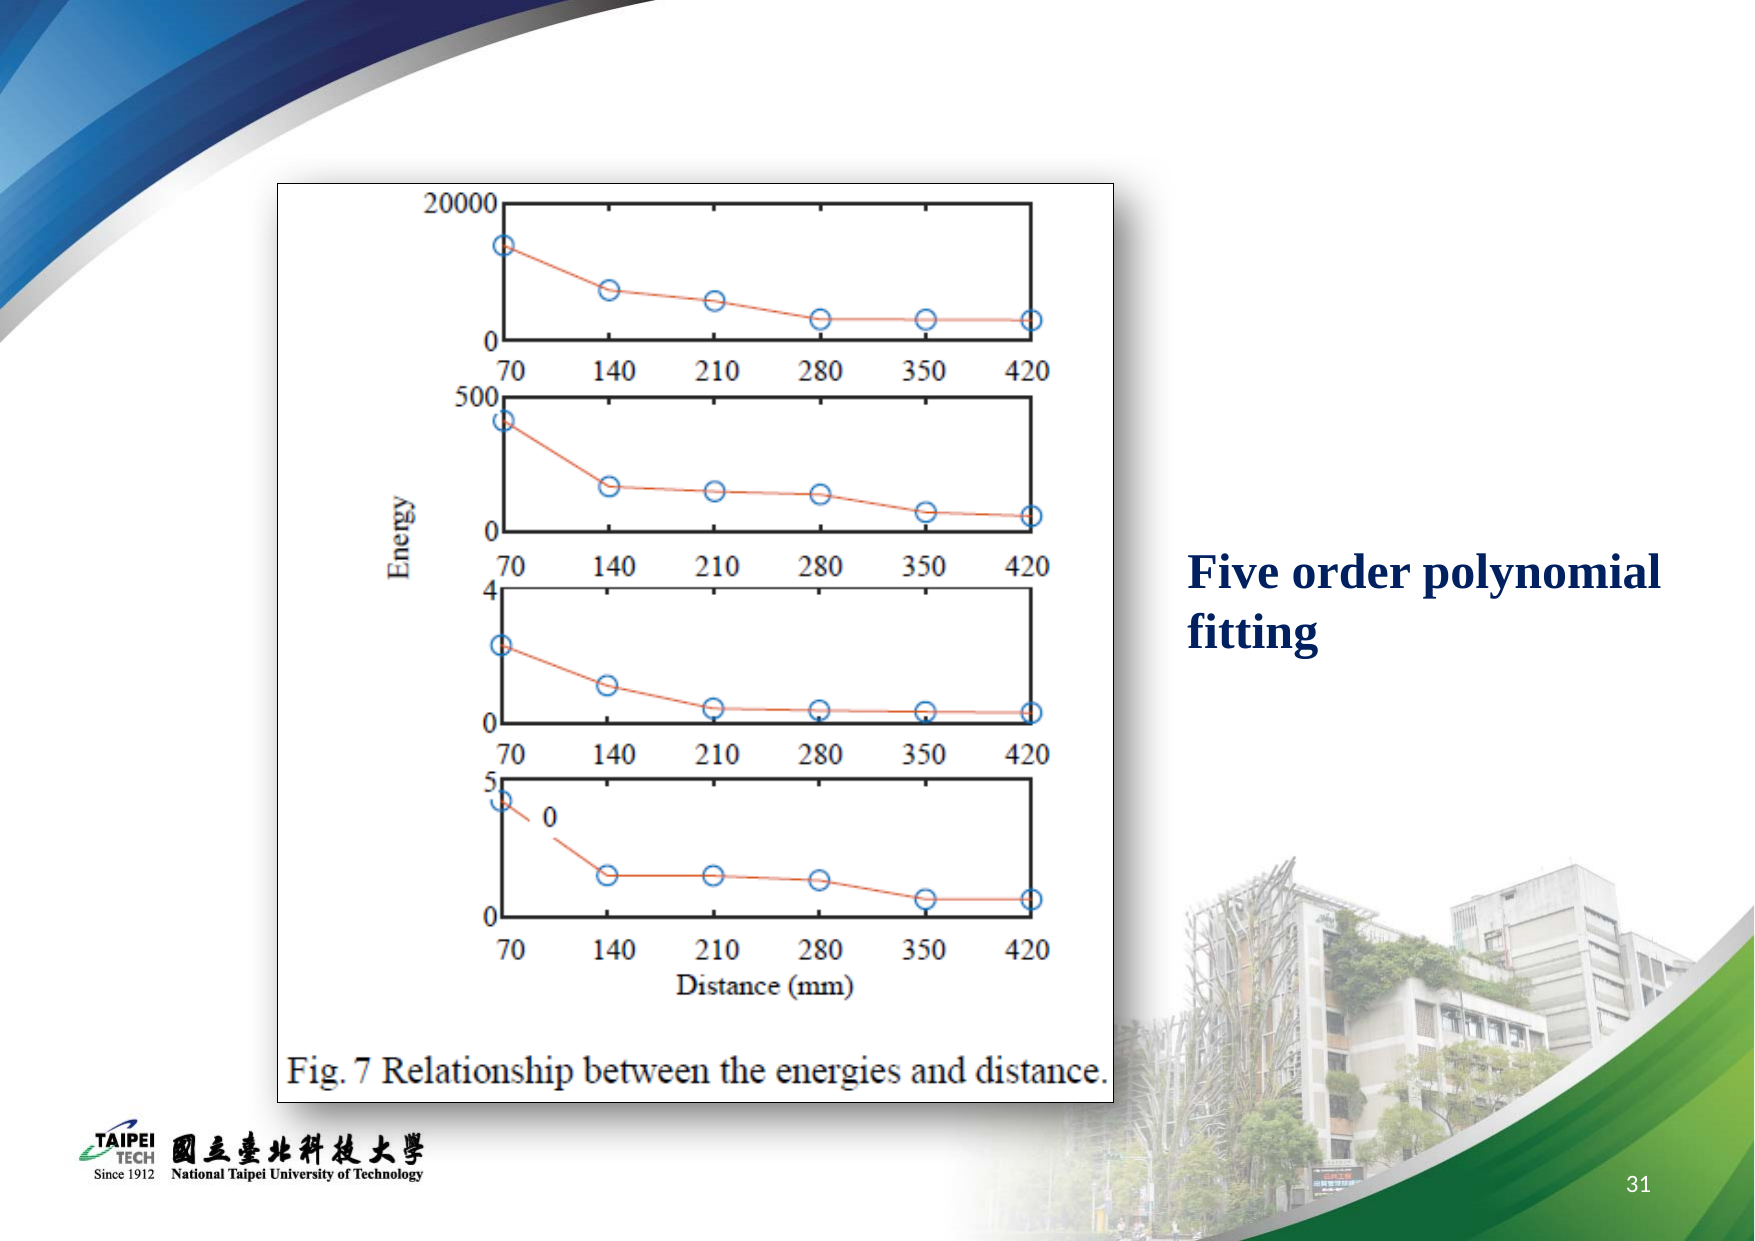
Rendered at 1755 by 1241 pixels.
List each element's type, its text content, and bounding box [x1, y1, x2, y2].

picture [0, 0, 1755, 1241]
slide_number 31 [1257, 1149, 1667, 1216]
text_box Five order polynomial fitting [1172, 234, 1728, 963]
